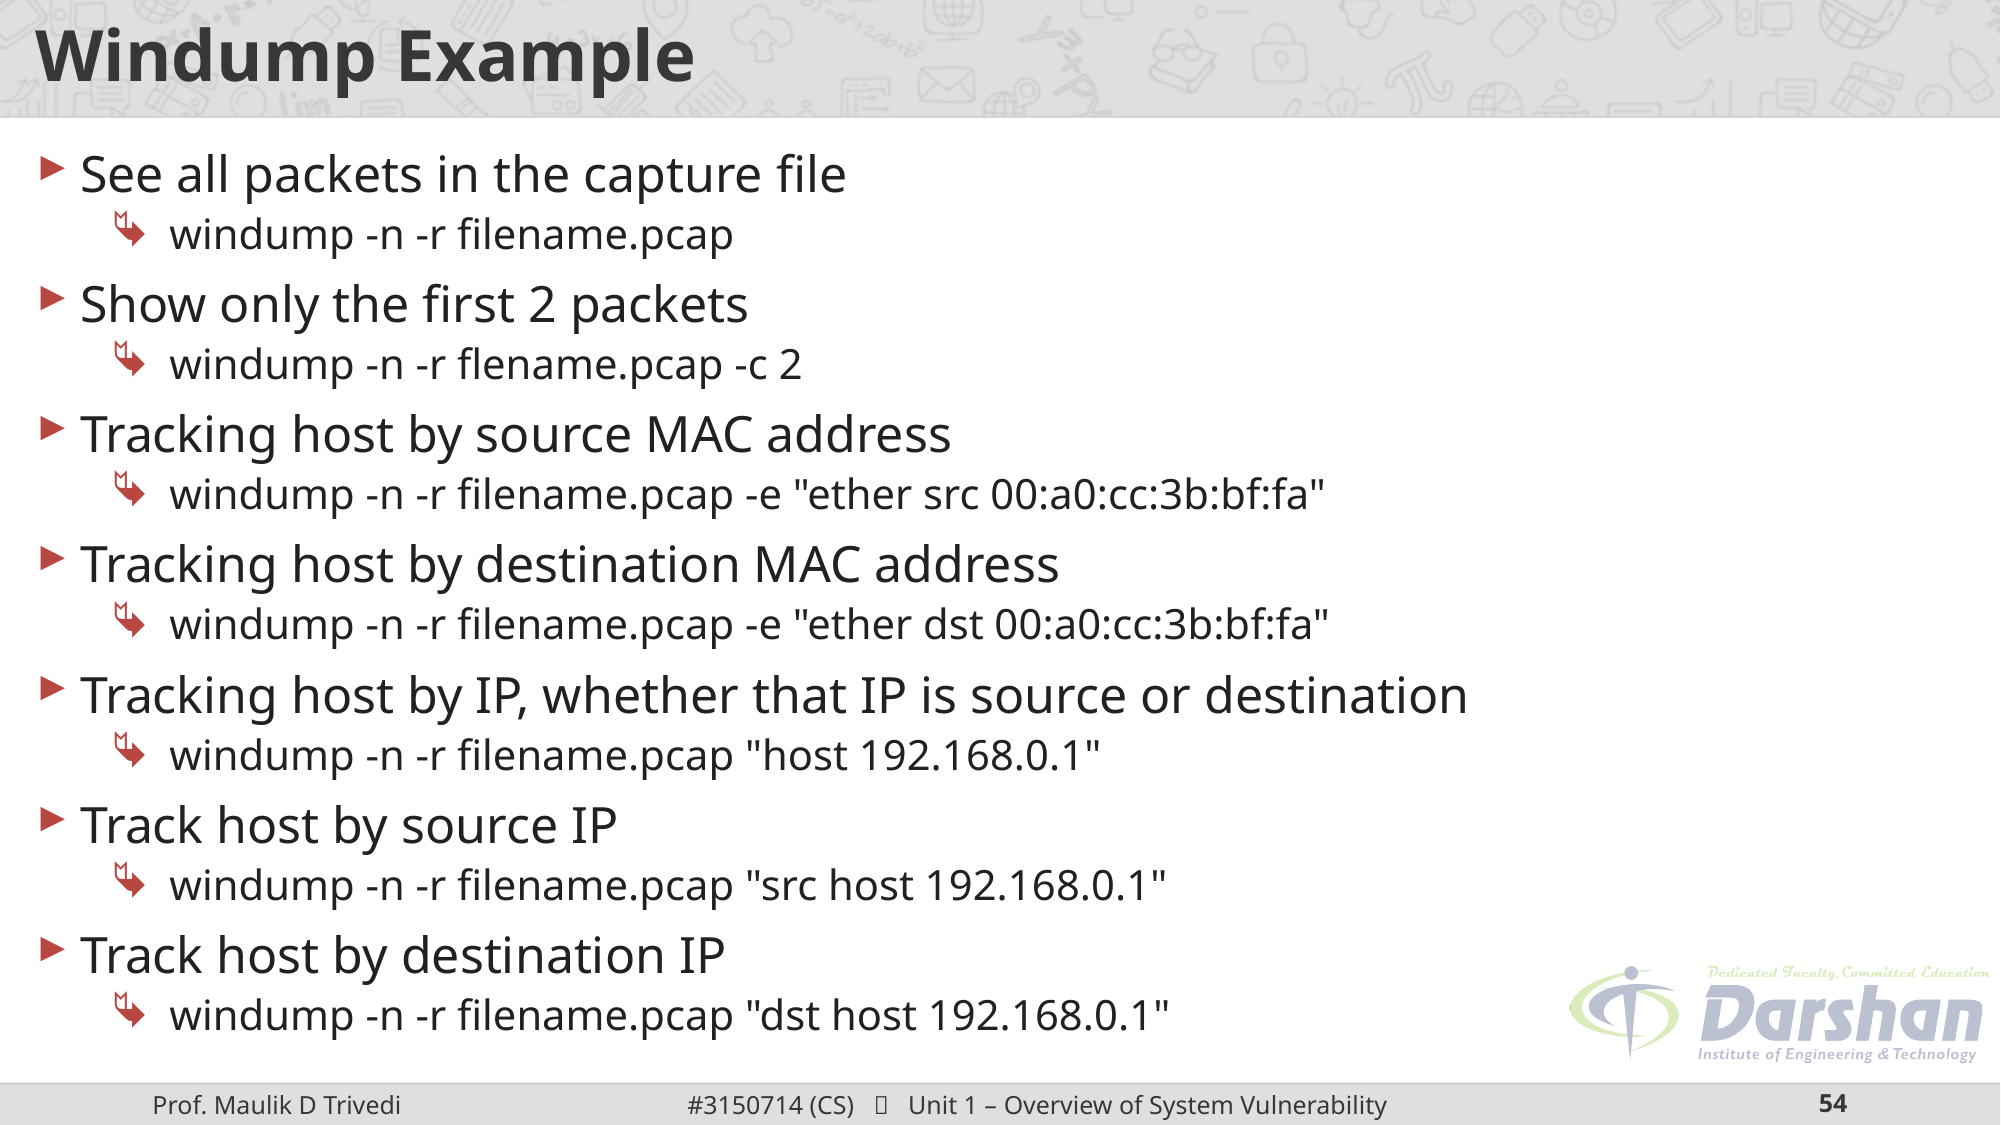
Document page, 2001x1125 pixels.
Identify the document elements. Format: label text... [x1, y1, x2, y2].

list See all packets in the capture file windump -n -r filename.pcap Show only the first 2 packets windump -n -r flename.pcap -c 2 Tracking host by source MAC address windump -n -r filename.pcap -e "ether src 00:a0:cc:3b:bf:fa" Tracking host by destination MAC address windump -n -r filename.pcap -e "ether dst 00:a0:cc:3b:bf:fa" Tracking host by IP, whether that IP is source or destination windump -n -r filename.pcap "host 192.168.0.1" Track host by source IP windump -n -r filename.pcap "src host 192.168.0.1" Track host by destination IP windump -n -r filename.pcap "dst host 192.168.0.1" [21, 141, 1979, 1059]
title Windump Example [0, 0, 2000, 117]
